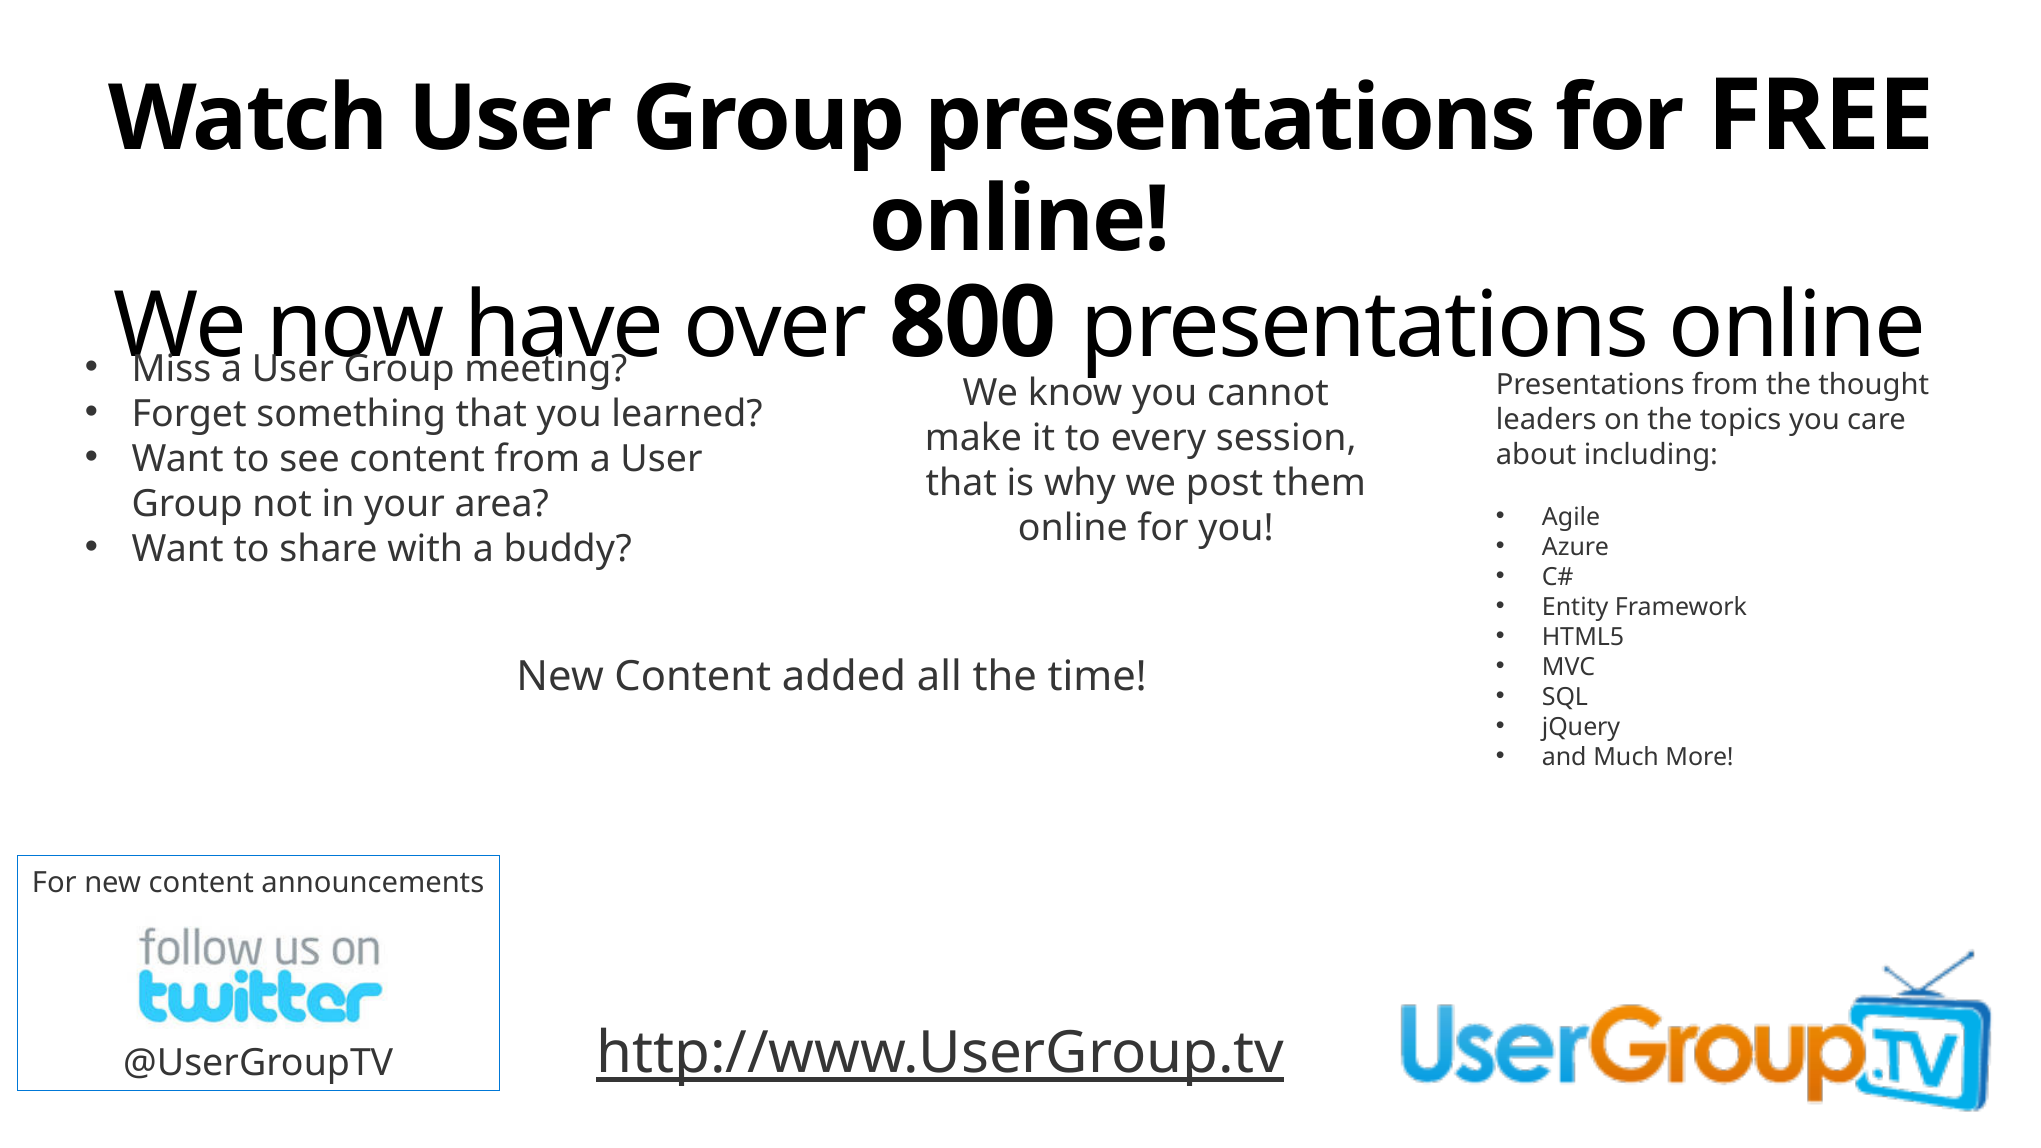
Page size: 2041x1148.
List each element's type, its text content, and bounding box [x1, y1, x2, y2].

text_box Miss a User Group meeting? Forget something that you learned? Want to see content from a User Group not in your area? Want to share with a buddy? [70, 336, 811, 576]
picture [1395, 943, 1996, 1131]
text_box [44, 855, 472, 1094]
text_box New Content added all the time! [354, 640, 1310, 706]
text_box Presentations from the thought leaders on the topics you care about including: Agile Azure C# Entity Framework HTML5 MVC SQL jQuery and Much More! [1481, 358, 1987, 813]
text_box http://www.UserGroup.tv [572, 1007, 1323, 1102]
title Watch User Group presentations for FREE online! We now have over 800 presentations online [45, 48, 1996, 199]
text_box We know you cannot make it to every session, that is why we post them online for you! [904, 360, 1388, 556]
